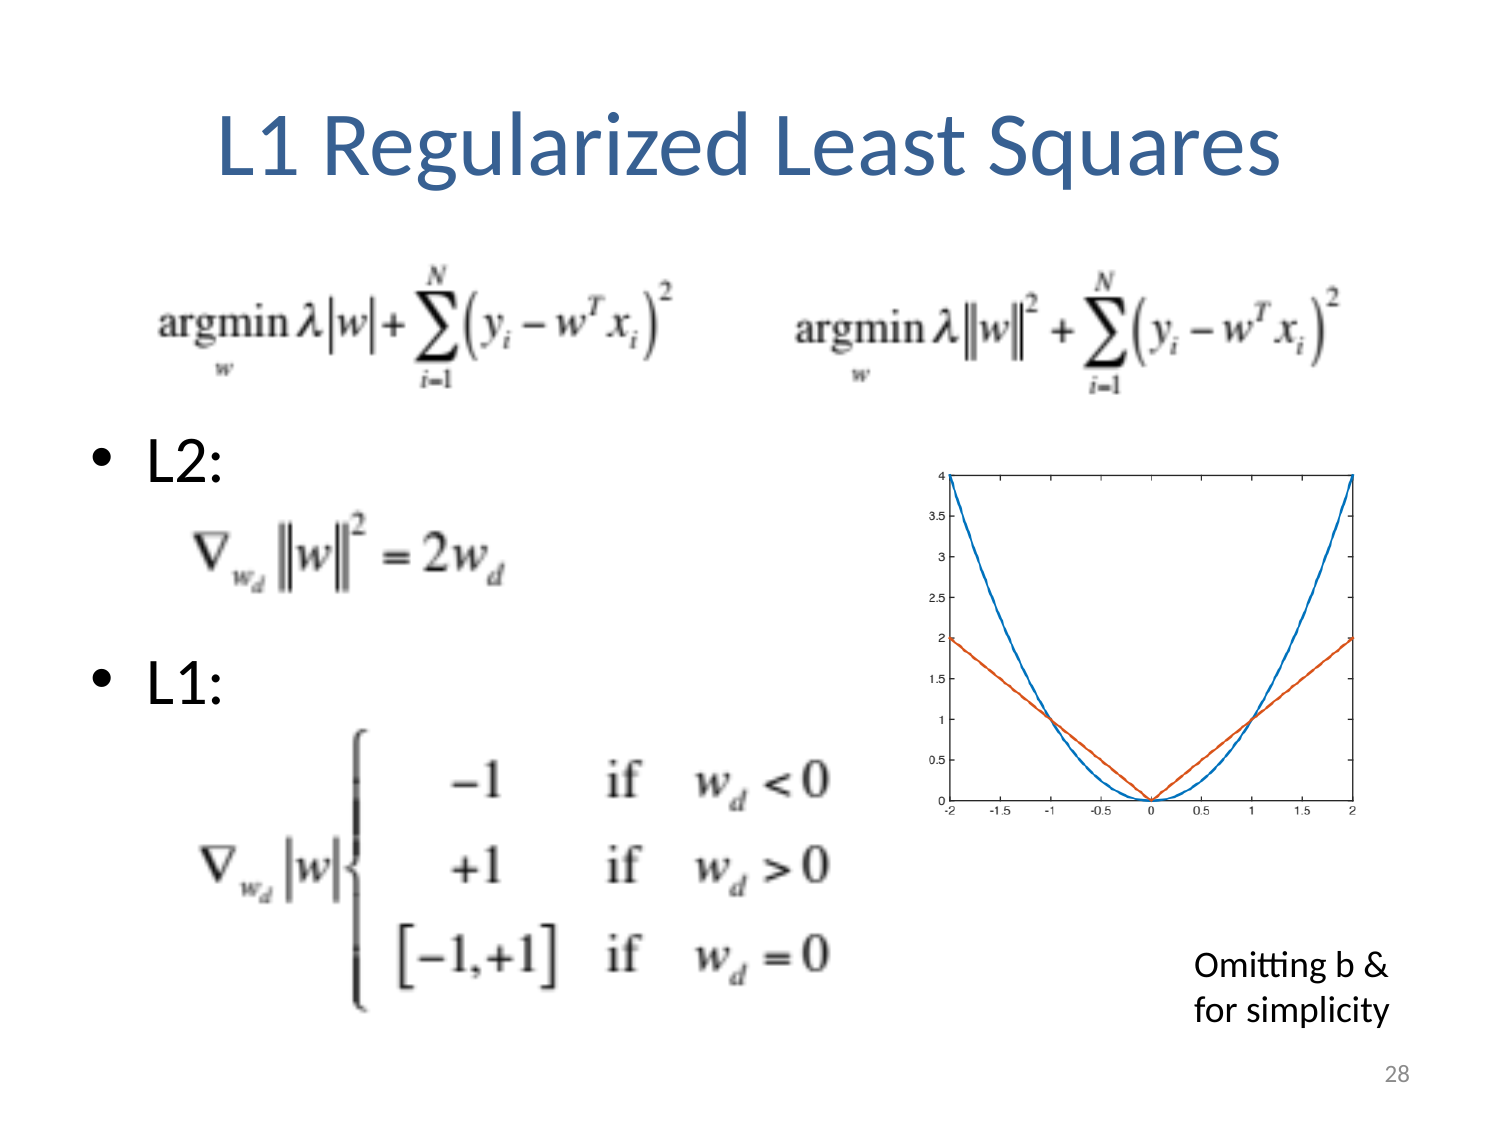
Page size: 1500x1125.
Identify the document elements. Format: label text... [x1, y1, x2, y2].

title L1 Regularized Least Squares [75, 45, 1425, 233]
slide_number 28 [1074, 1042, 1425, 1103]
picture [922, 457, 1371, 829]
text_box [153, 253, 679, 393]
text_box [184, 500, 513, 599]
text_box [193, 720, 862, 1018]
text_box Omitting b & for simplicity [1179, 932, 1405, 1038]
list L2: L1: [75, 408, 1425, 1005]
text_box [790, 259, 1350, 399]
